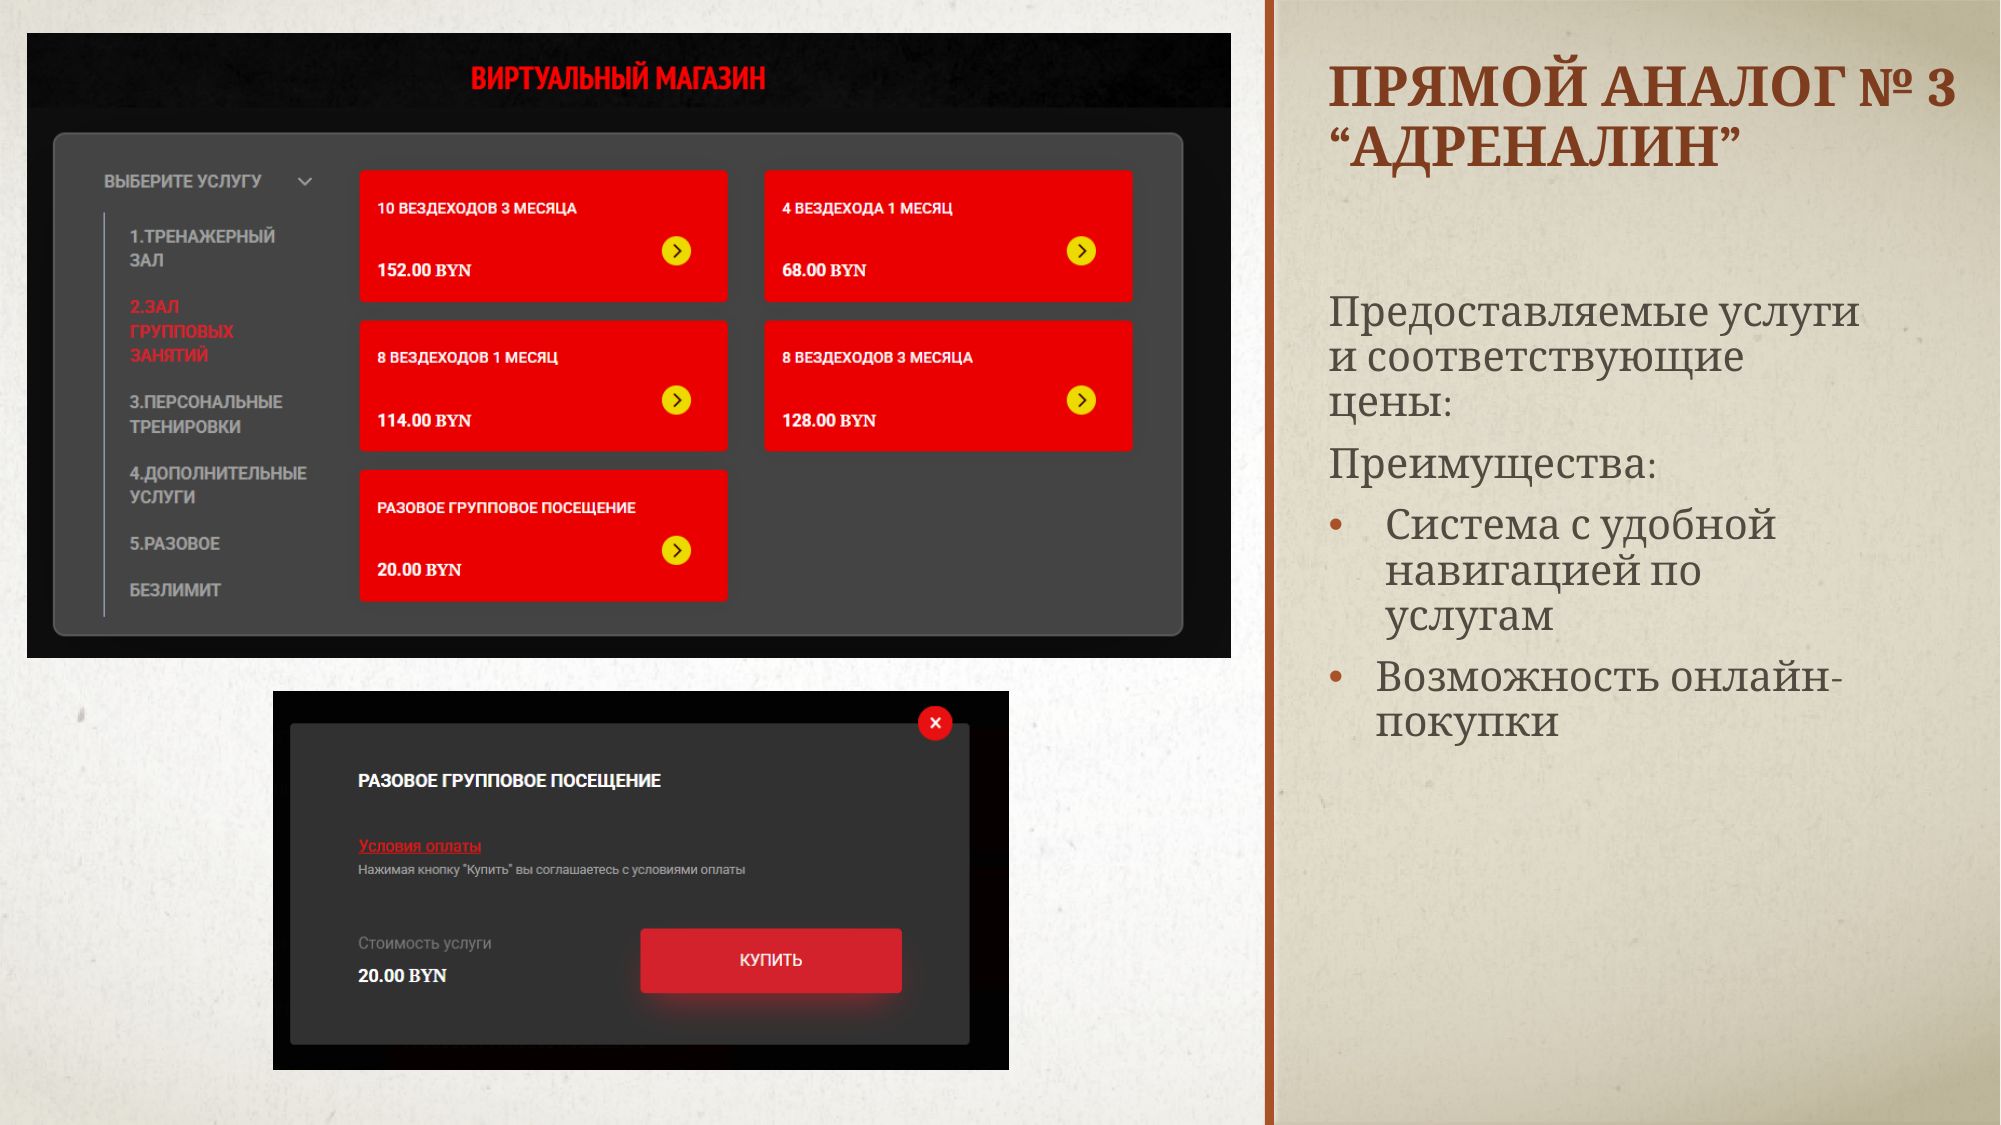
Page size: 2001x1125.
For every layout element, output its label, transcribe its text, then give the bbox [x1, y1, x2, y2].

picture [0, 0, 1264, 1125]
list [27, 33, 1231, 658]
title Прямой аналог № 3 “Адреналин” [1313, 33, 1976, 187]
picture [1274, 0, 2001, 1125]
list Предоставляемые услуги и соответствующие цены: Преимущества: Система с удобной навигацией по услугам Возможность онлайн-покупки [1313, 282, 1884, 997]
